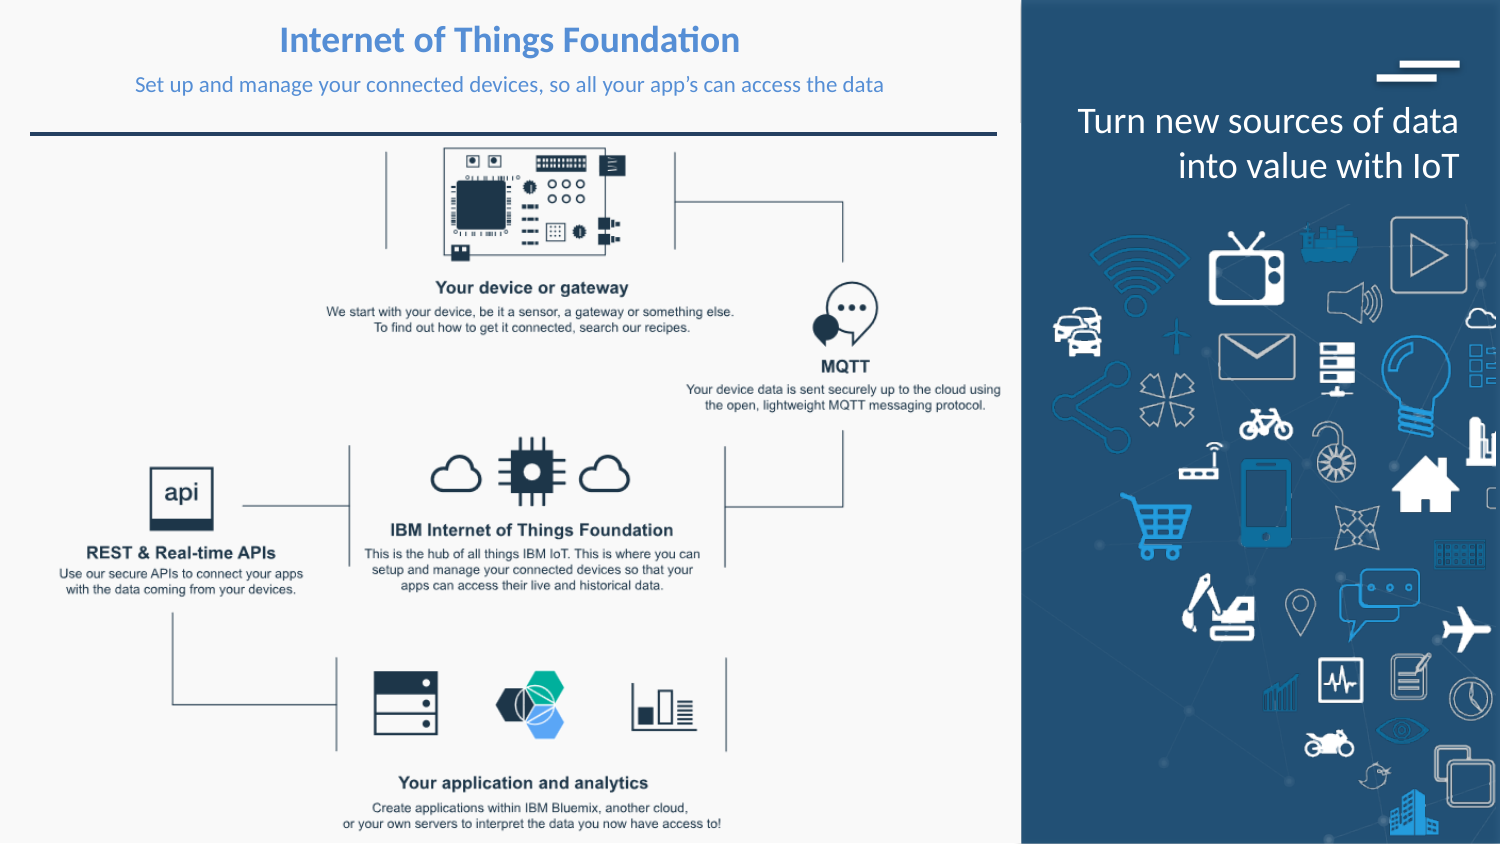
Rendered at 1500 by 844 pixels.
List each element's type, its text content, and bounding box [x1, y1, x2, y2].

title Turn new sources of data into value with IoT [1051, 118, 1460, 164]
picture [0, 0, 1496, 844]
